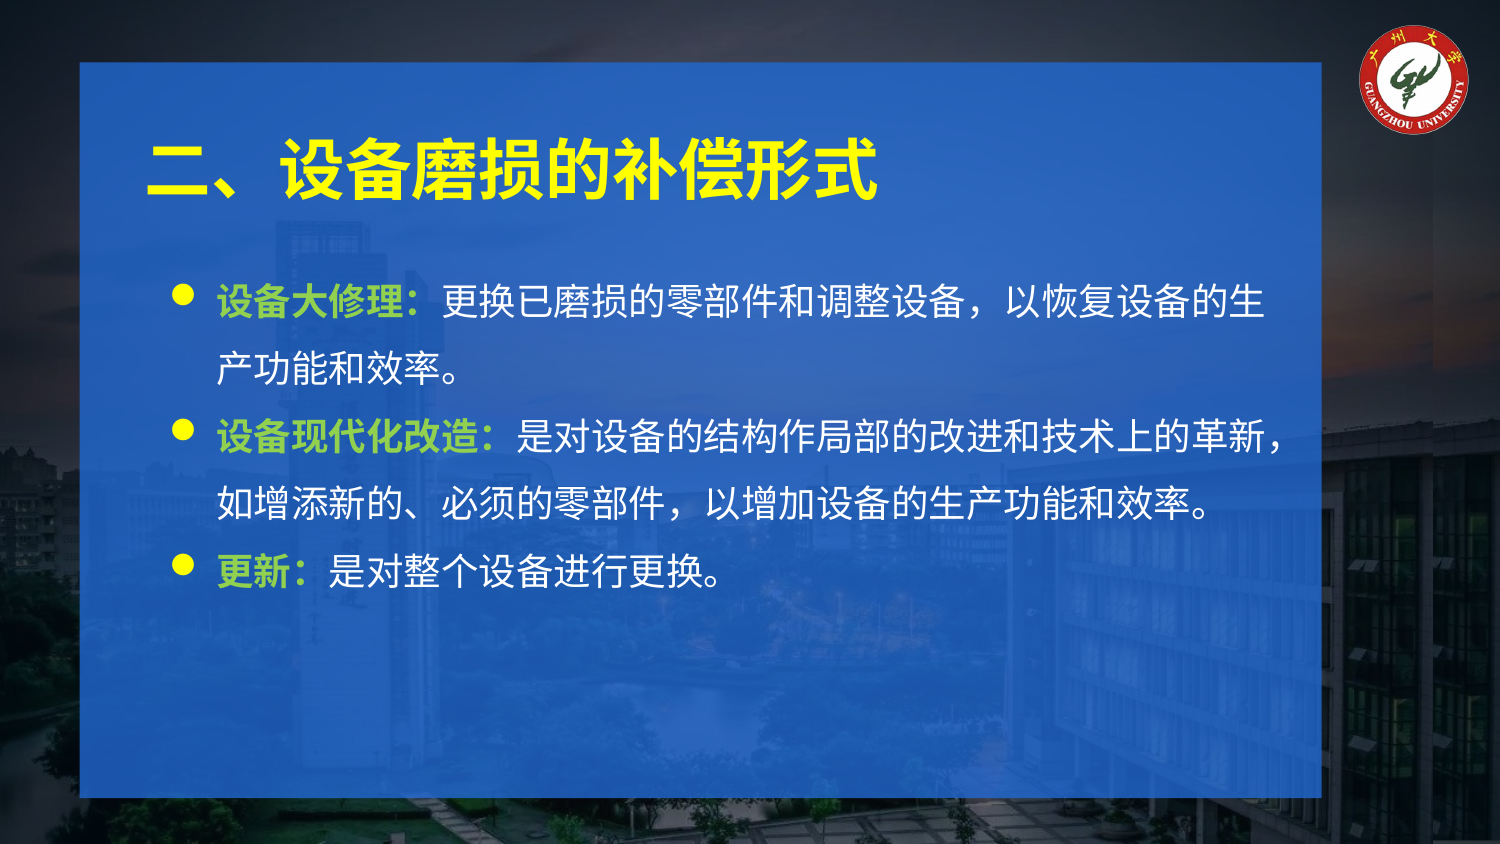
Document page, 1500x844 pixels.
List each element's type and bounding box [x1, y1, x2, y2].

picture [1356, 23, 1470, 136]
text_box [0, 0, 1500, 844]
